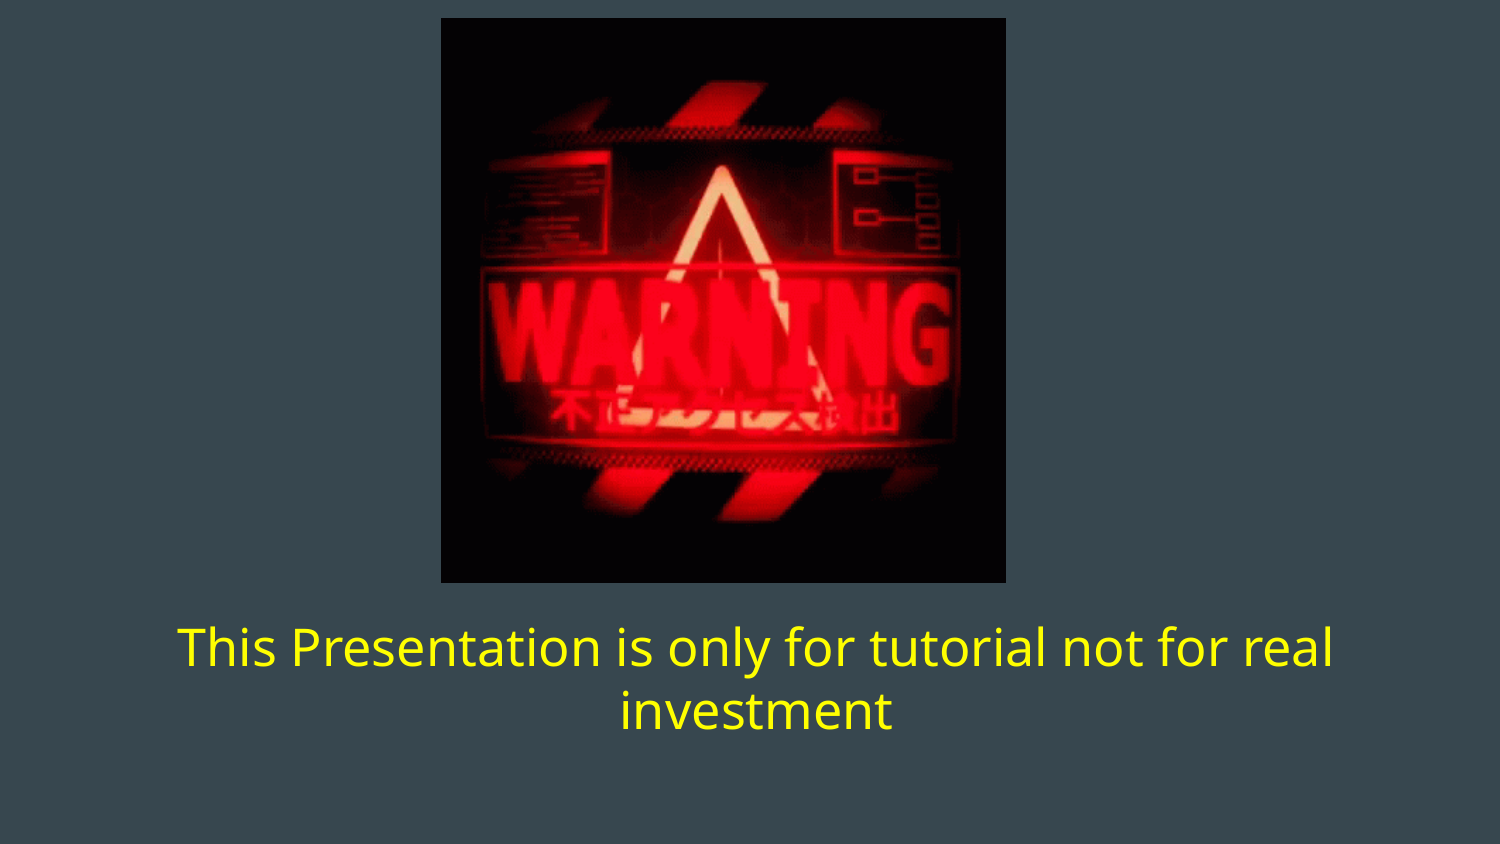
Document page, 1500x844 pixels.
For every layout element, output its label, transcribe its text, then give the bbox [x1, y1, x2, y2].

text_box This Presentation is only for tutorial not for real investment [23, 599, 1490, 801]
picture [441, 18, 1007, 583]
